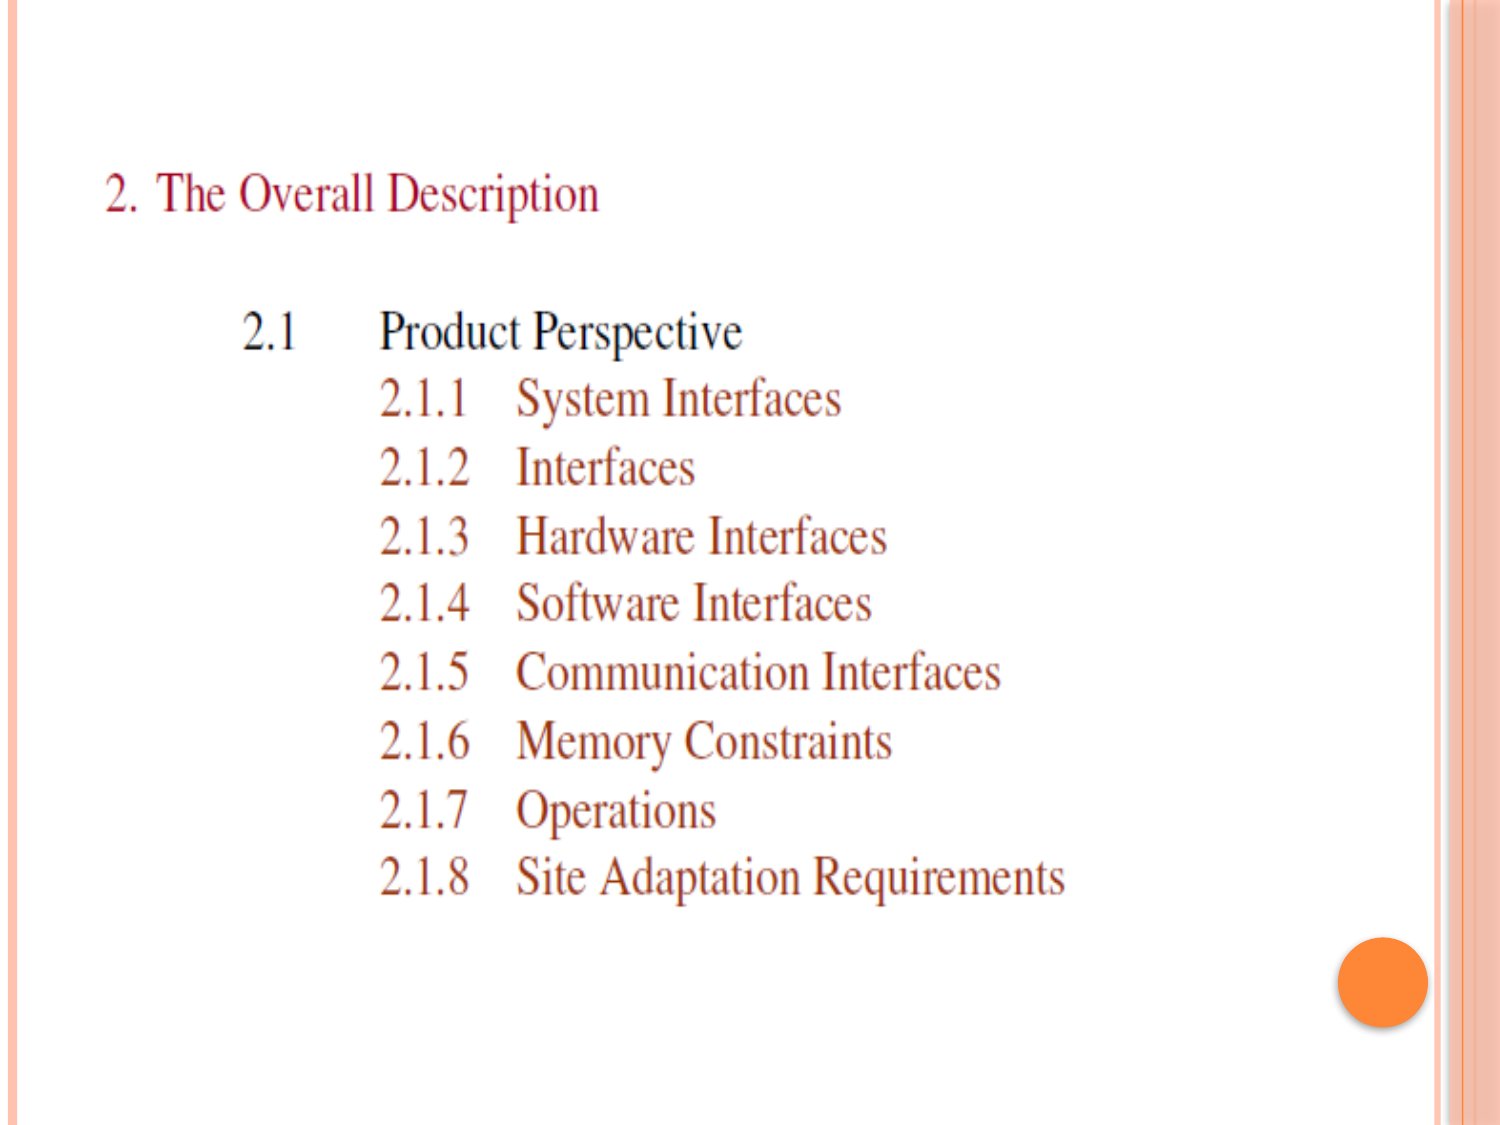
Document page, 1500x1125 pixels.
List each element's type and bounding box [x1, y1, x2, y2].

picture [49, 74, 1302, 1001]
